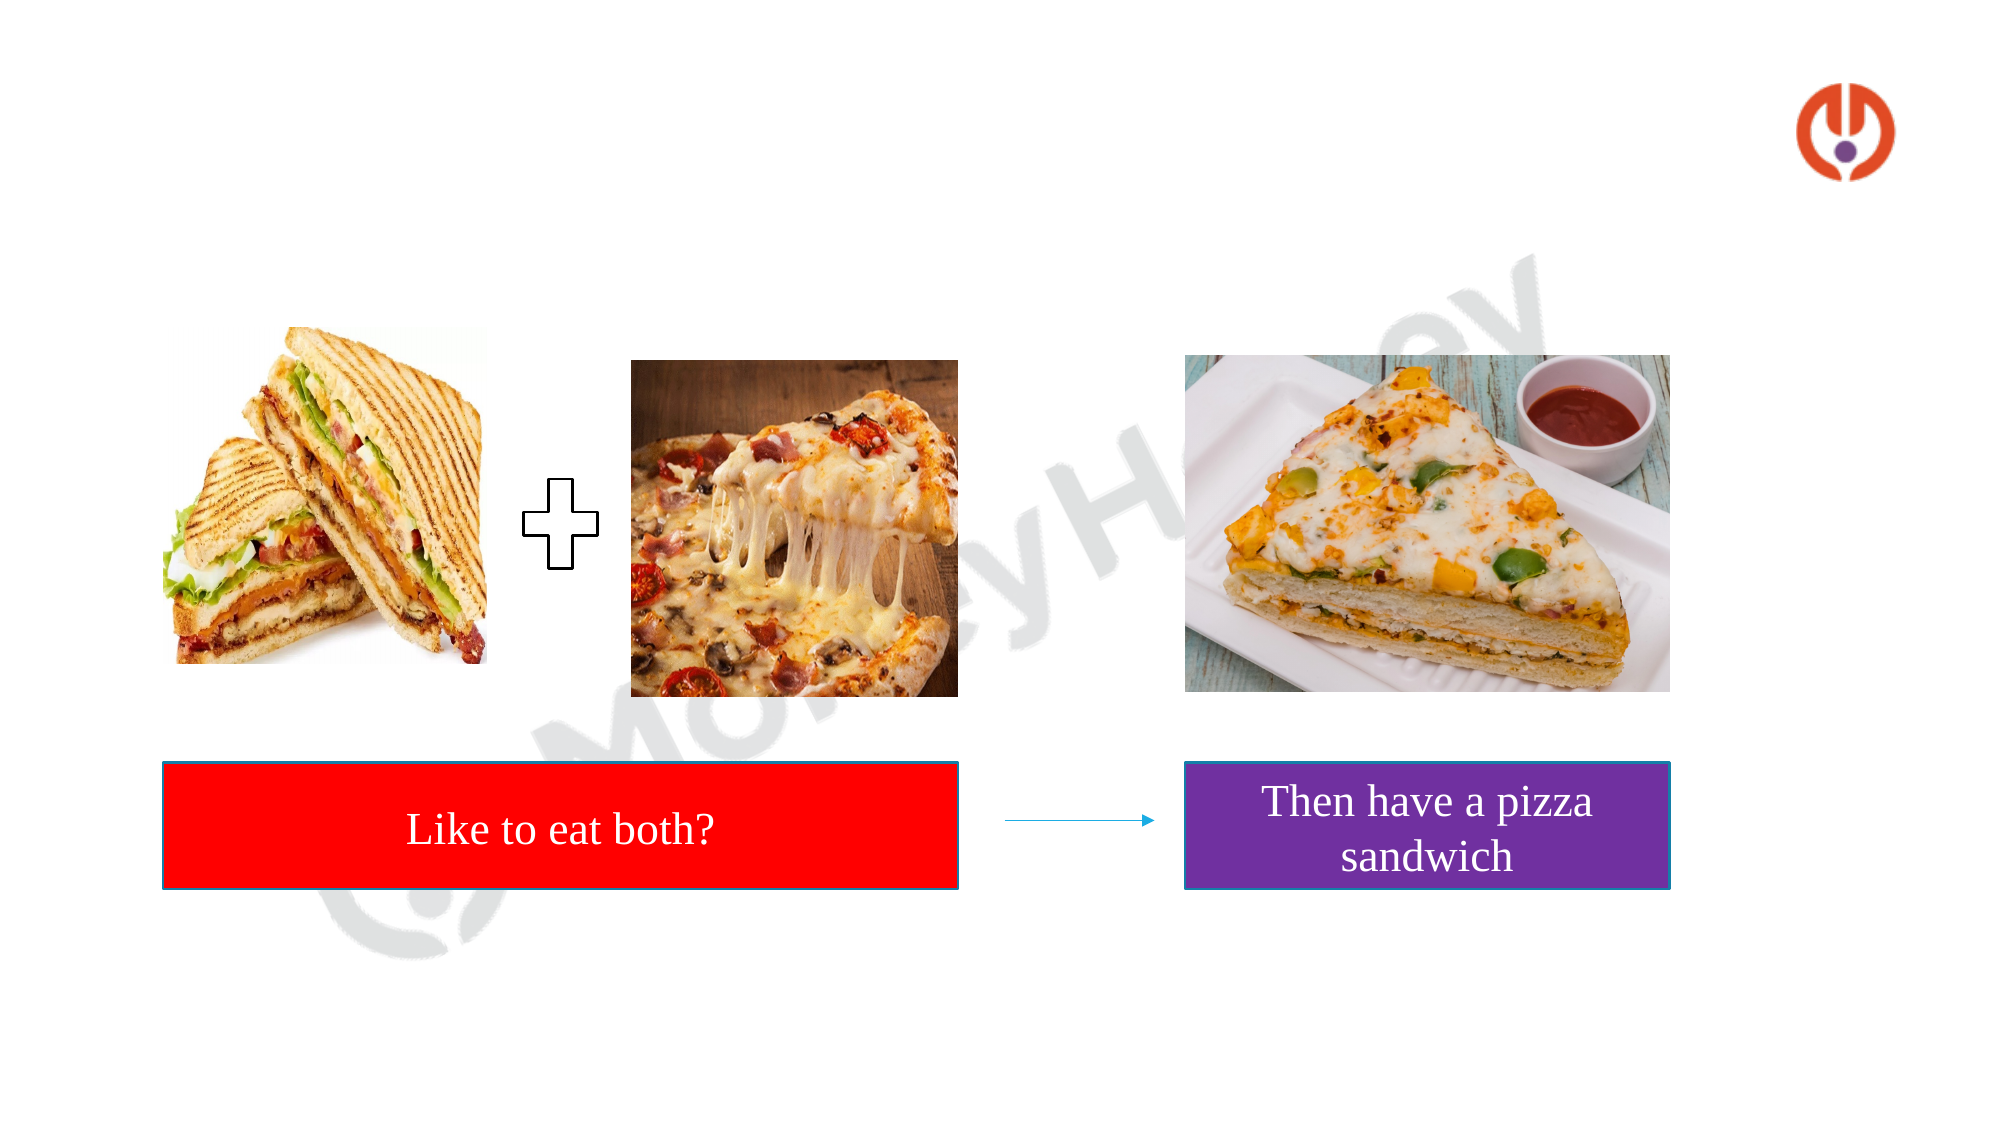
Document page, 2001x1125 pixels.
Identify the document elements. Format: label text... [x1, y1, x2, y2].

text_box Like to eat both? [162, 761, 959, 890]
picture [162, 327, 487, 664]
text_box [522, 478, 599, 570]
picture [631, 359, 959, 697]
text_box Then have a pizza sandwich [1184, 761, 1671, 890]
picture [1796, 83, 1901, 182]
picture [1184, 355, 1670, 692]
